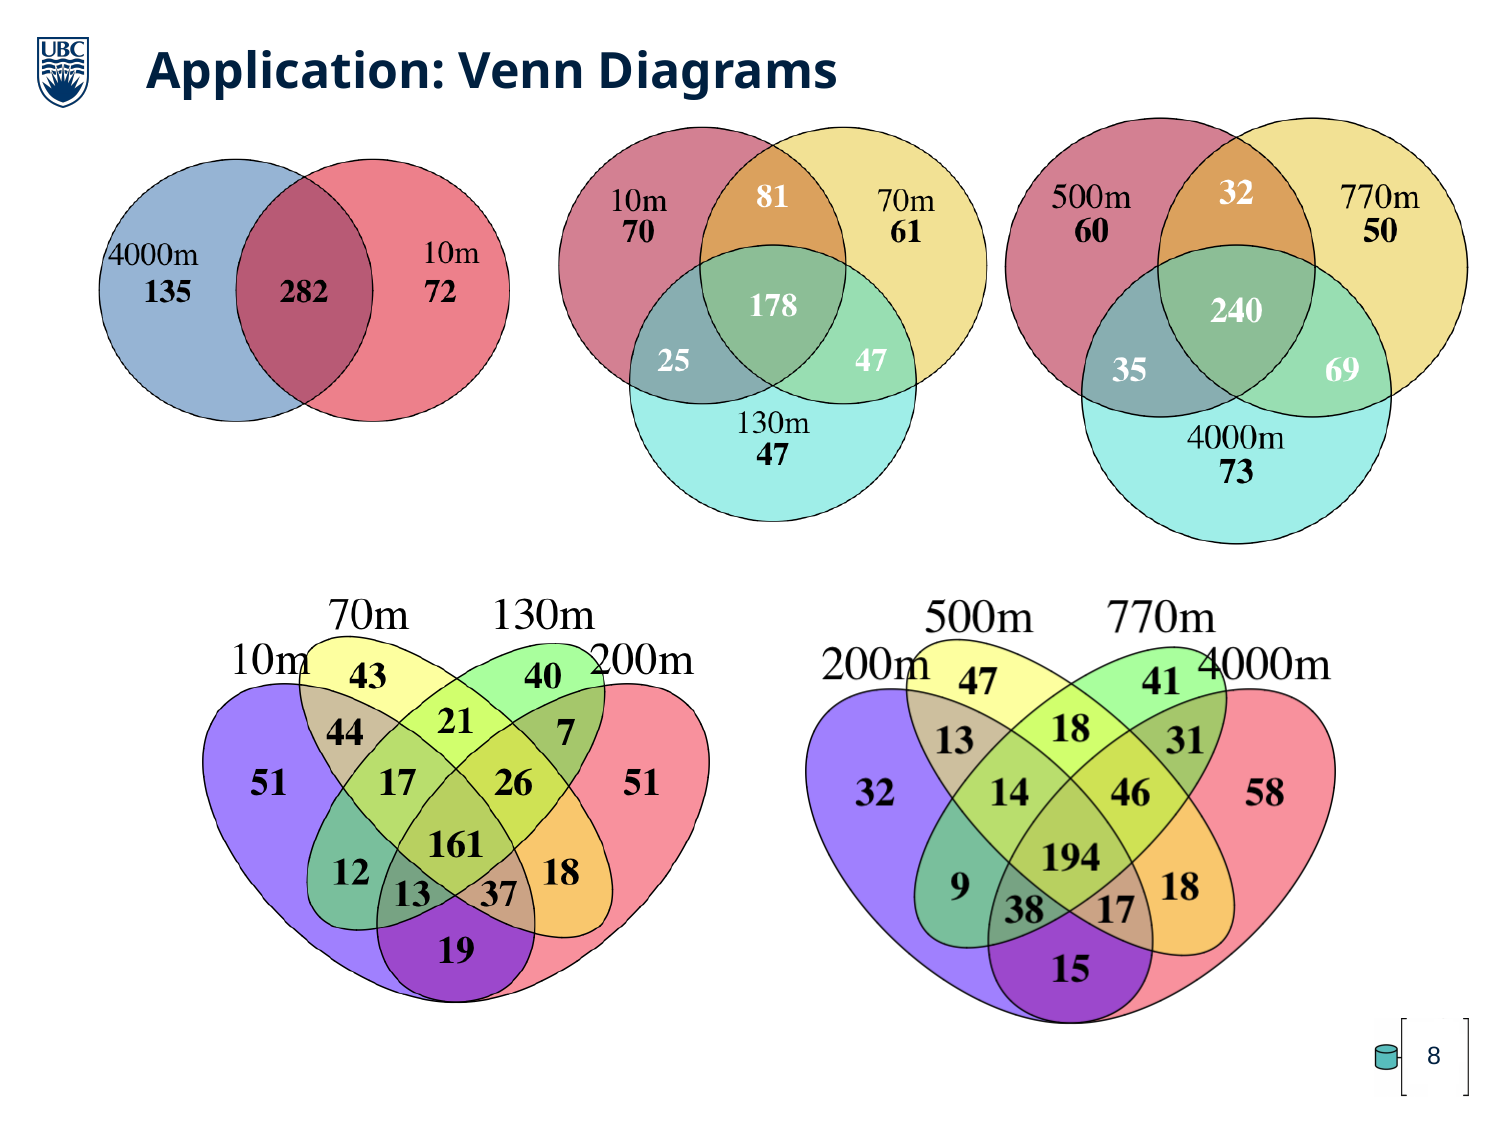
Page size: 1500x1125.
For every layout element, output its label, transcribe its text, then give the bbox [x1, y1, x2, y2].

picture [194, 555, 717, 1059]
picture [548, 98, 1478, 1083]
list Application: Venn Diagrams [131, 30, 1373, 121]
slide_number 8 [1399, 1018, 1469, 1091]
picture [37, 37, 89, 108]
picture [1374, 1018, 1469, 1097]
picture [90, 85, 518, 495]
